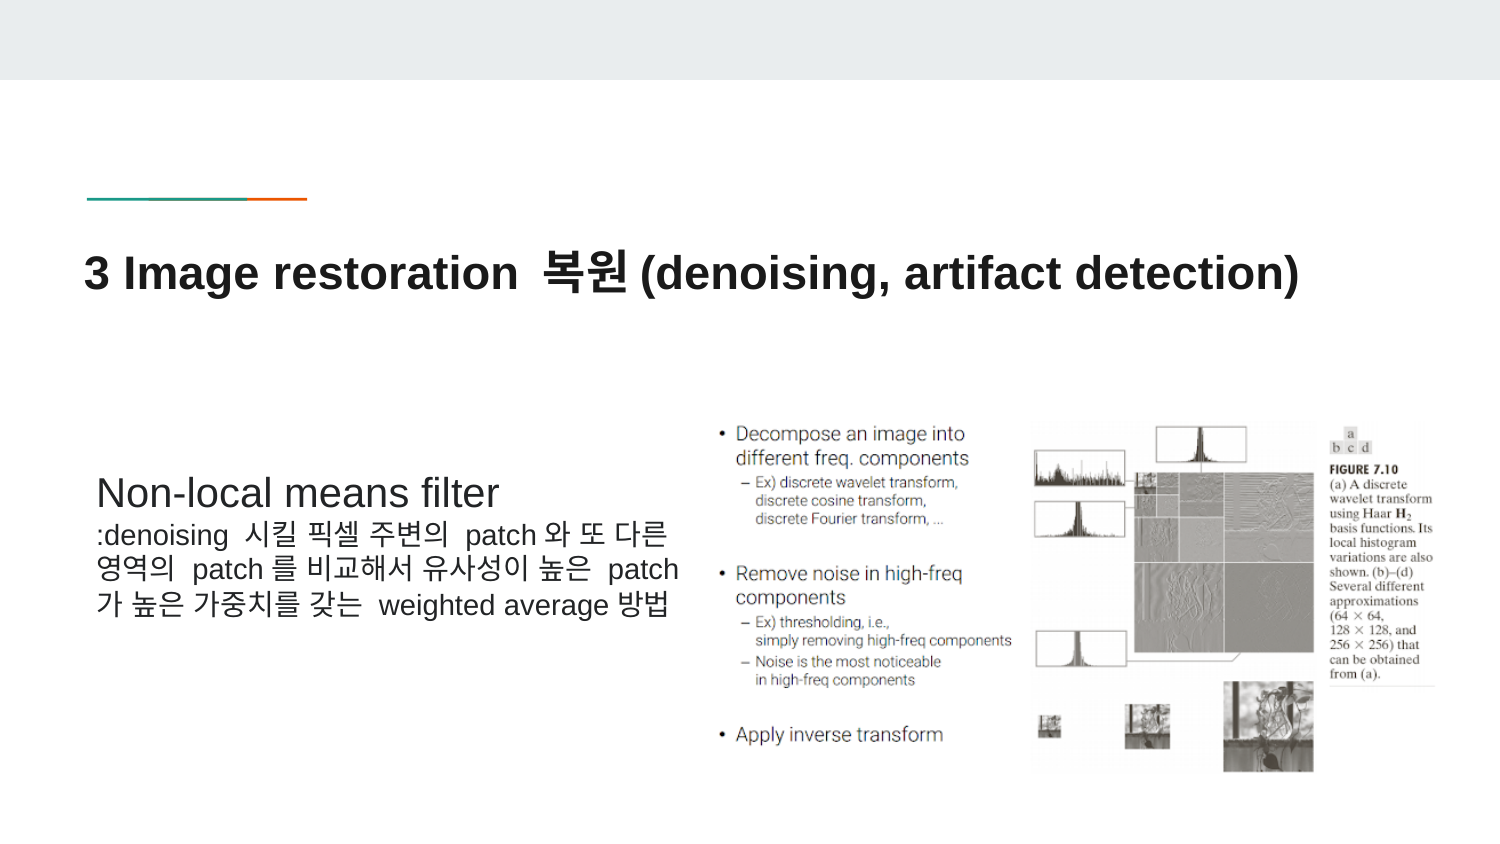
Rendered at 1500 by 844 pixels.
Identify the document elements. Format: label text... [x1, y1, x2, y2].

picture [713, 421, 1436, 774]
title 3 Image restoration 복원(denoising, artifact detection) [68, 227, 1462, 315]
text_box Non-local means filter :denoising 시킬 픽셀 주변의 patch와 또 다른 영역의 patch를 비교해서 유사성이 높은 patch가 높은 가중치를 갖는 weighted average방법 [81, 458, 708, 629]
